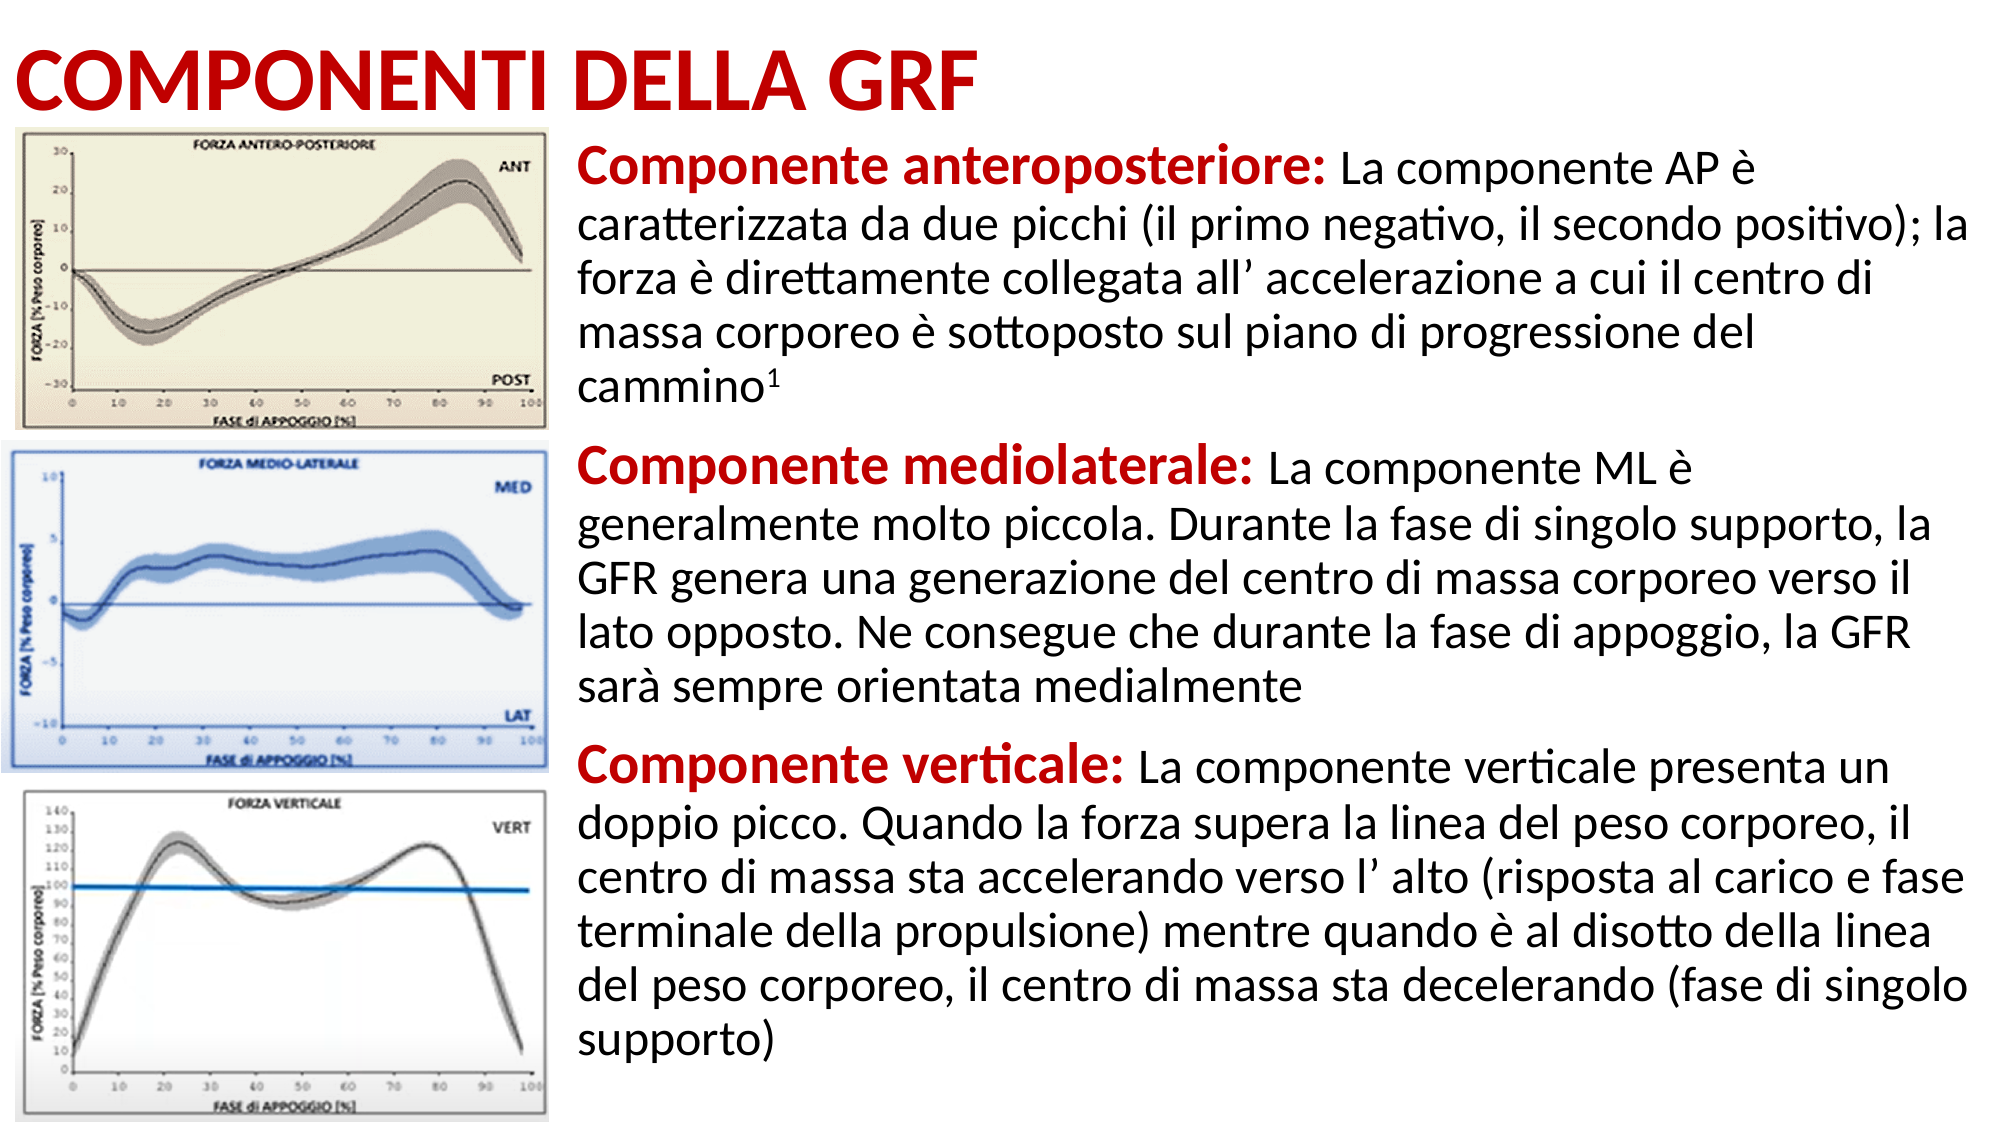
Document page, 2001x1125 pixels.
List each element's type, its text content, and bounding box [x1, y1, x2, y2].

picture [14, 127, 549, 430]
picture [14, 783, 549, 1123]
list Componente anteroposteriore: La componente AP è caratterizzata da due picchi (il primo negativo, il secondo positivo); la forza è direttamente collegata all’ accelerazione a cui il centro di massa corporeo è sottoposto sul piano di progressione del cammino1 Componente mediolaterale: La componente ML è generalmente molto piccola. Durante la fase di singolo supporto, la GFR genera una generazione del centro di massa corporeo verso il lato opposto. Ne consegue che durante la fase di appoggio, la GFR sarà sempre orientata medialmente Componente verticale: La componente verticale presenta un doppio picco. Quando la forza supera la linea del peso corporeo, il centro di massa sta accelerando verso l’ alto (risposta al carico e fase terminale della propulsione) mentre quando è al disotto della linea del peso corporeo, il centro di massa sta decelerando (fase di singolo supporto) [562, 127, 1985, 1125]
picture [1, 440, 549, 773]
title COMPONENTI DELLA GRF [0, 3, 1725, 158]
